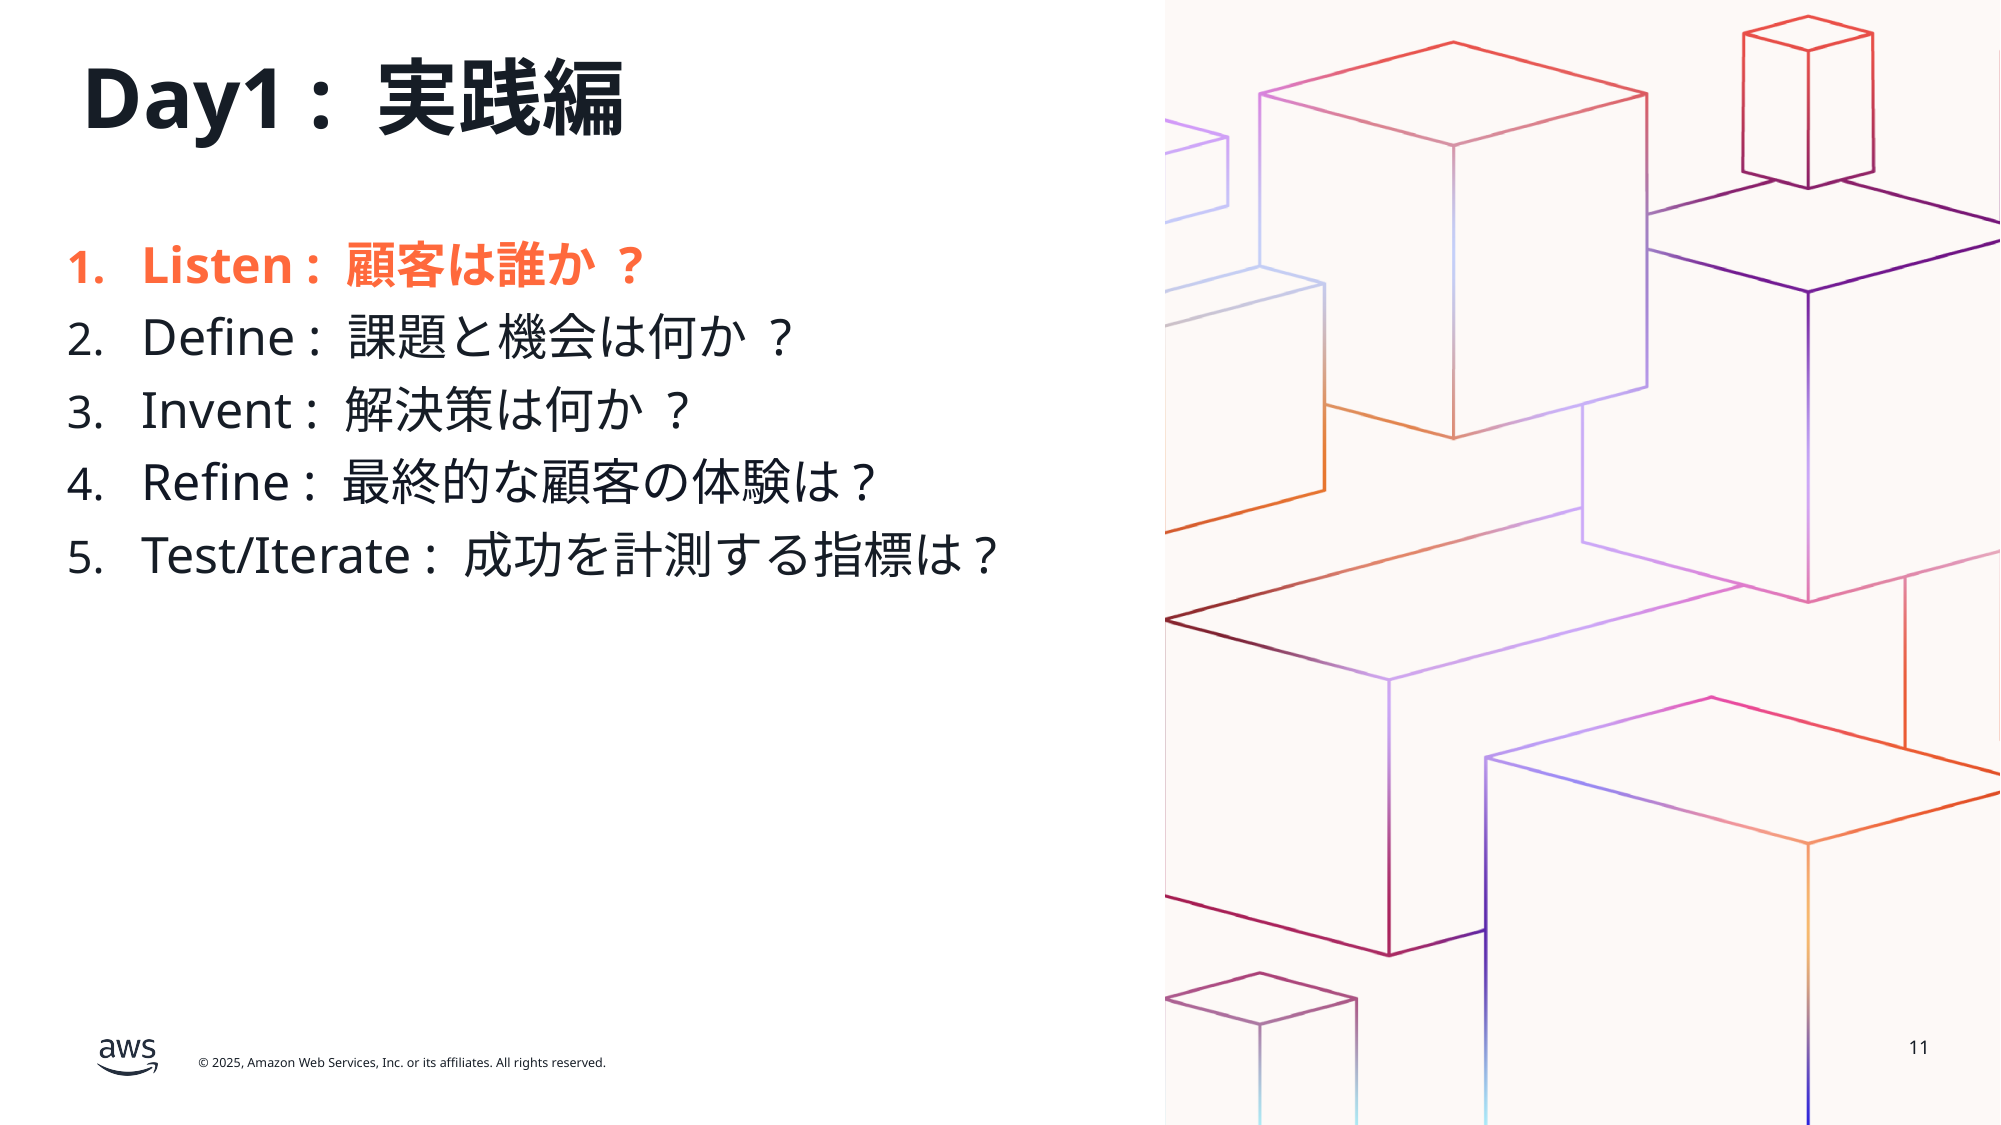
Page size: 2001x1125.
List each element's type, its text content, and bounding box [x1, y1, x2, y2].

list Listen : 顧客は誰か ? Define : 課題と機会は何か ? Invent : 解決策は何か ? Refine : 最終的な顧客の体験は? Test/Iterate : 成功を計測する指標は? [66, 225, 1000, 741]
slide_number 11 [1495, 1018, 1945, 1079]
title Day1 : 実践編 [66, 48, 1000, 150]
picture [0, 0, 2000, 1125]
